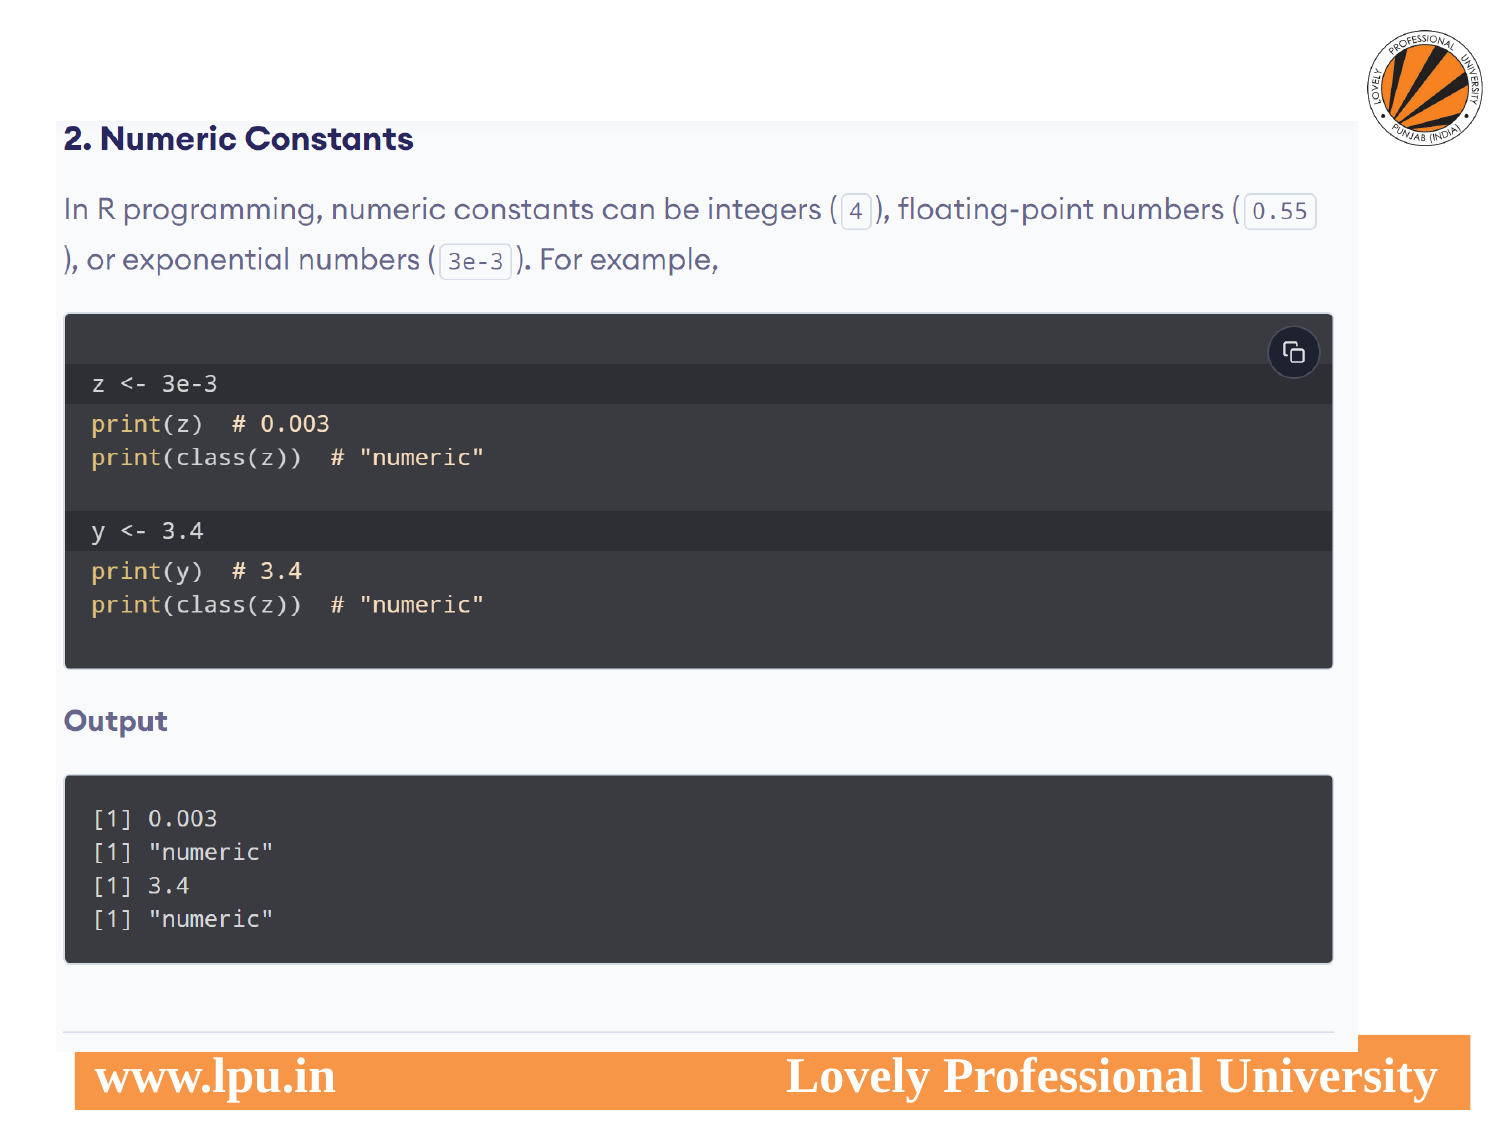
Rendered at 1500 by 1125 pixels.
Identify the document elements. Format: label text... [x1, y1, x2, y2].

picture [55, 120, 1358, 1052]
picture [1366, 30, 1483, 147]
text_box www.lpu.in Lovely Professional University [74, 1034, 1471, 1110]
